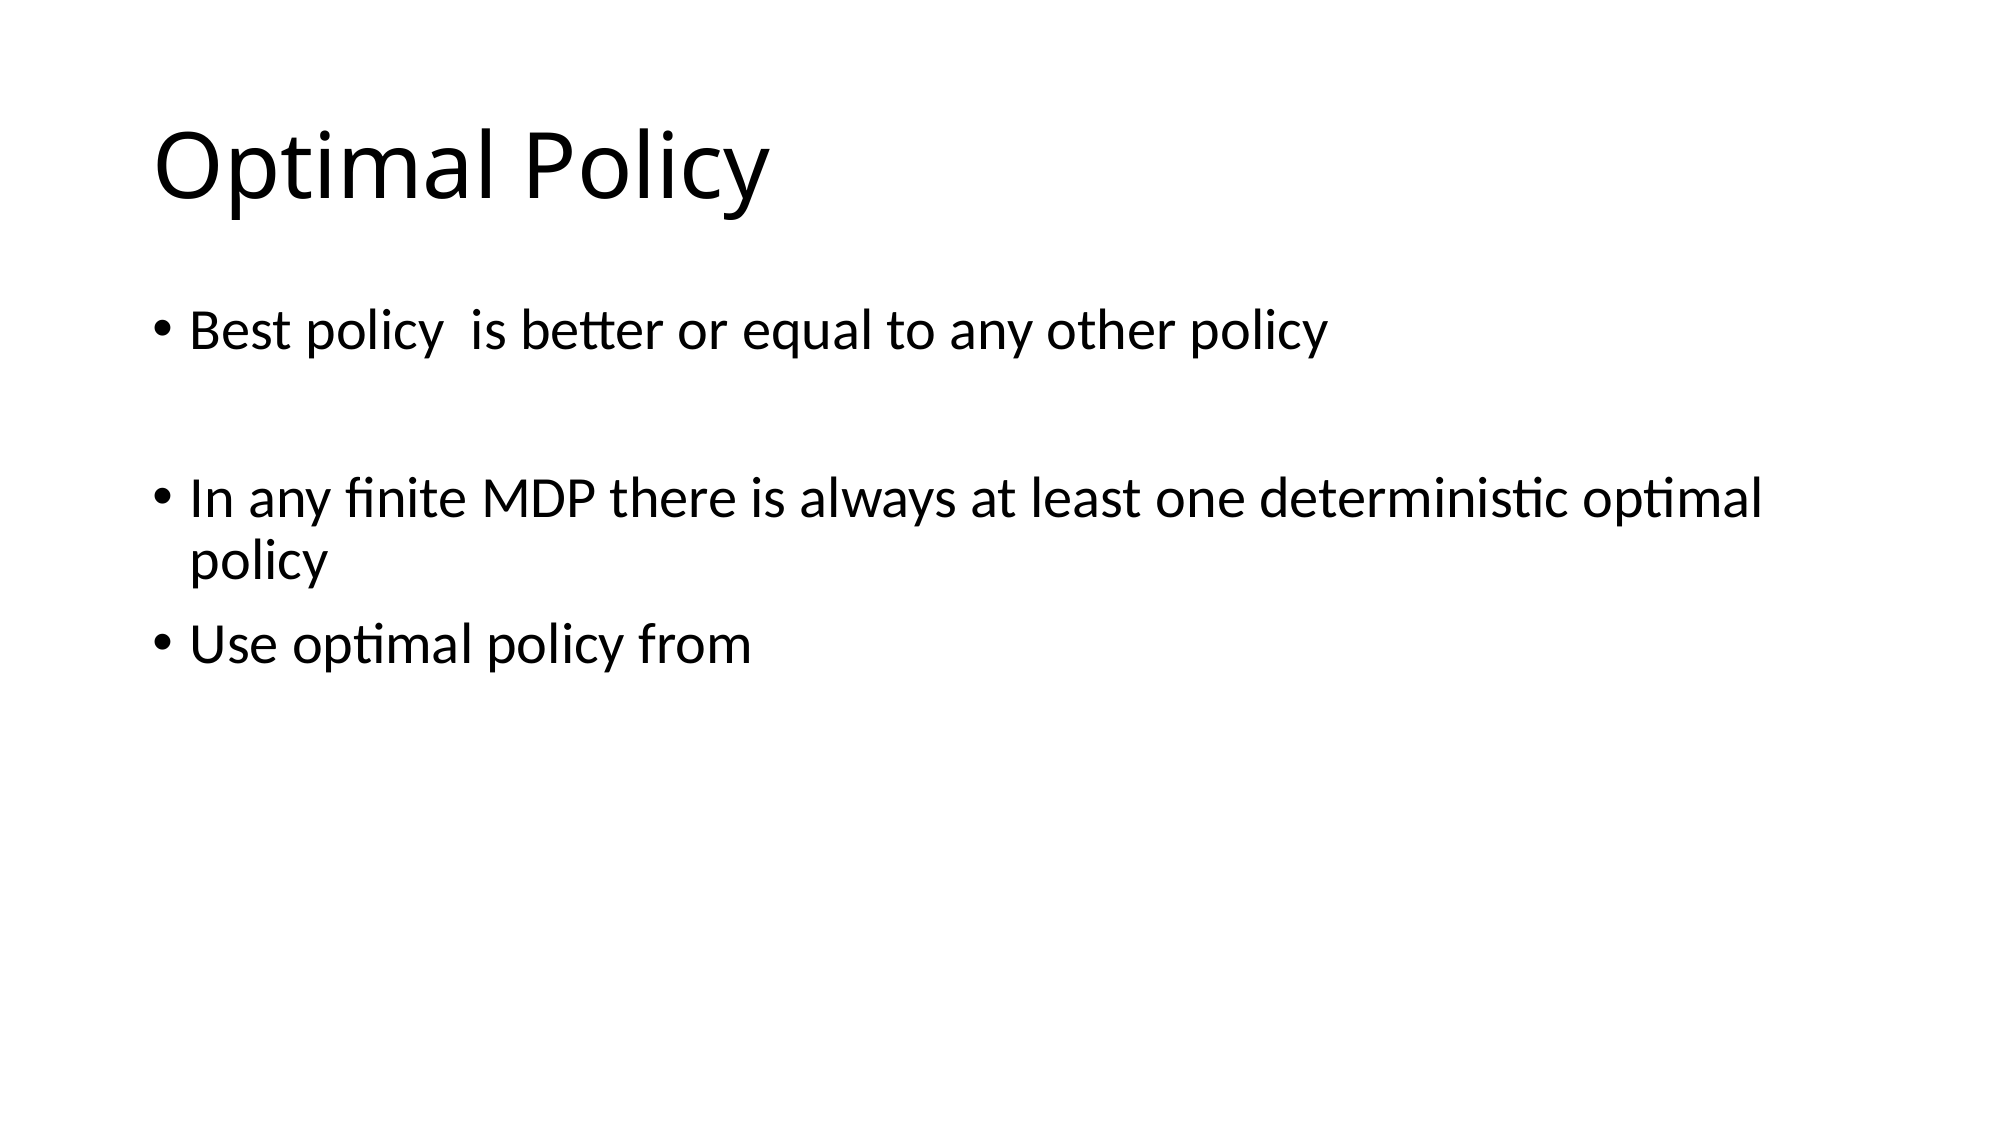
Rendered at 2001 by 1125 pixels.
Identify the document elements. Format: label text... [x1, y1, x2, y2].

title Optimal Policy [137, 59, 1863, 278]
